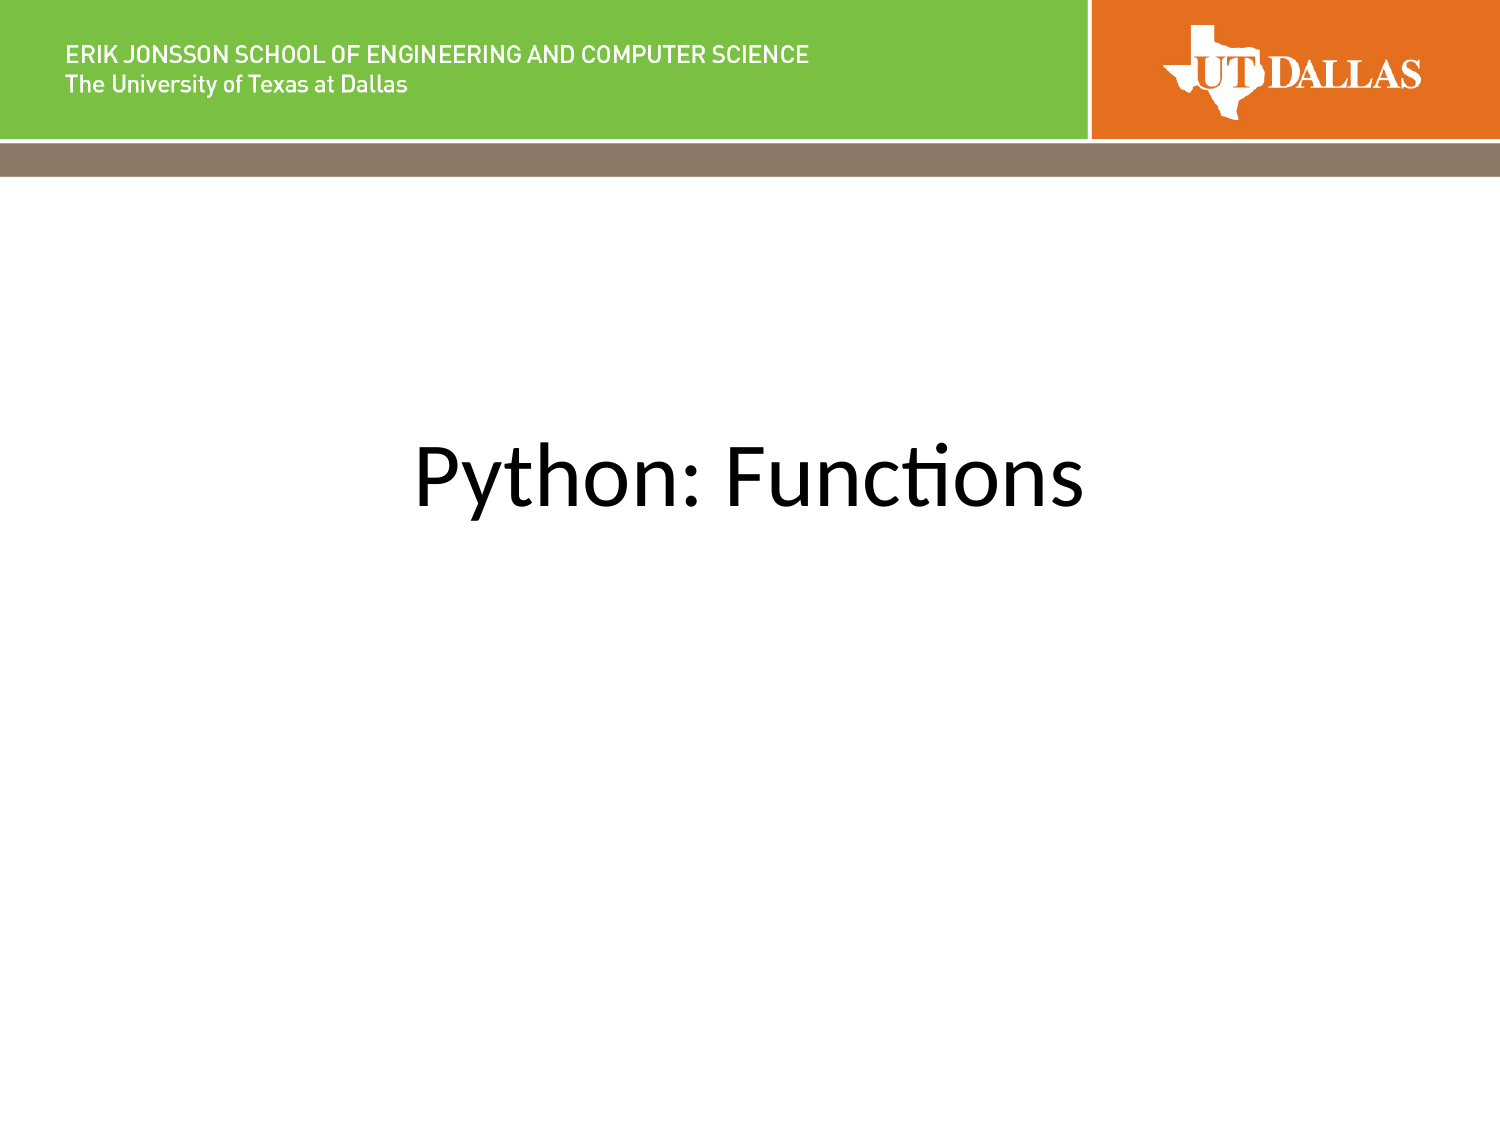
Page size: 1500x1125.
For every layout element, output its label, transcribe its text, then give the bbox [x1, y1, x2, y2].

picture [0, 0, 1500, 1125]
title Python: Functions [112, 349, 1388, 591]
